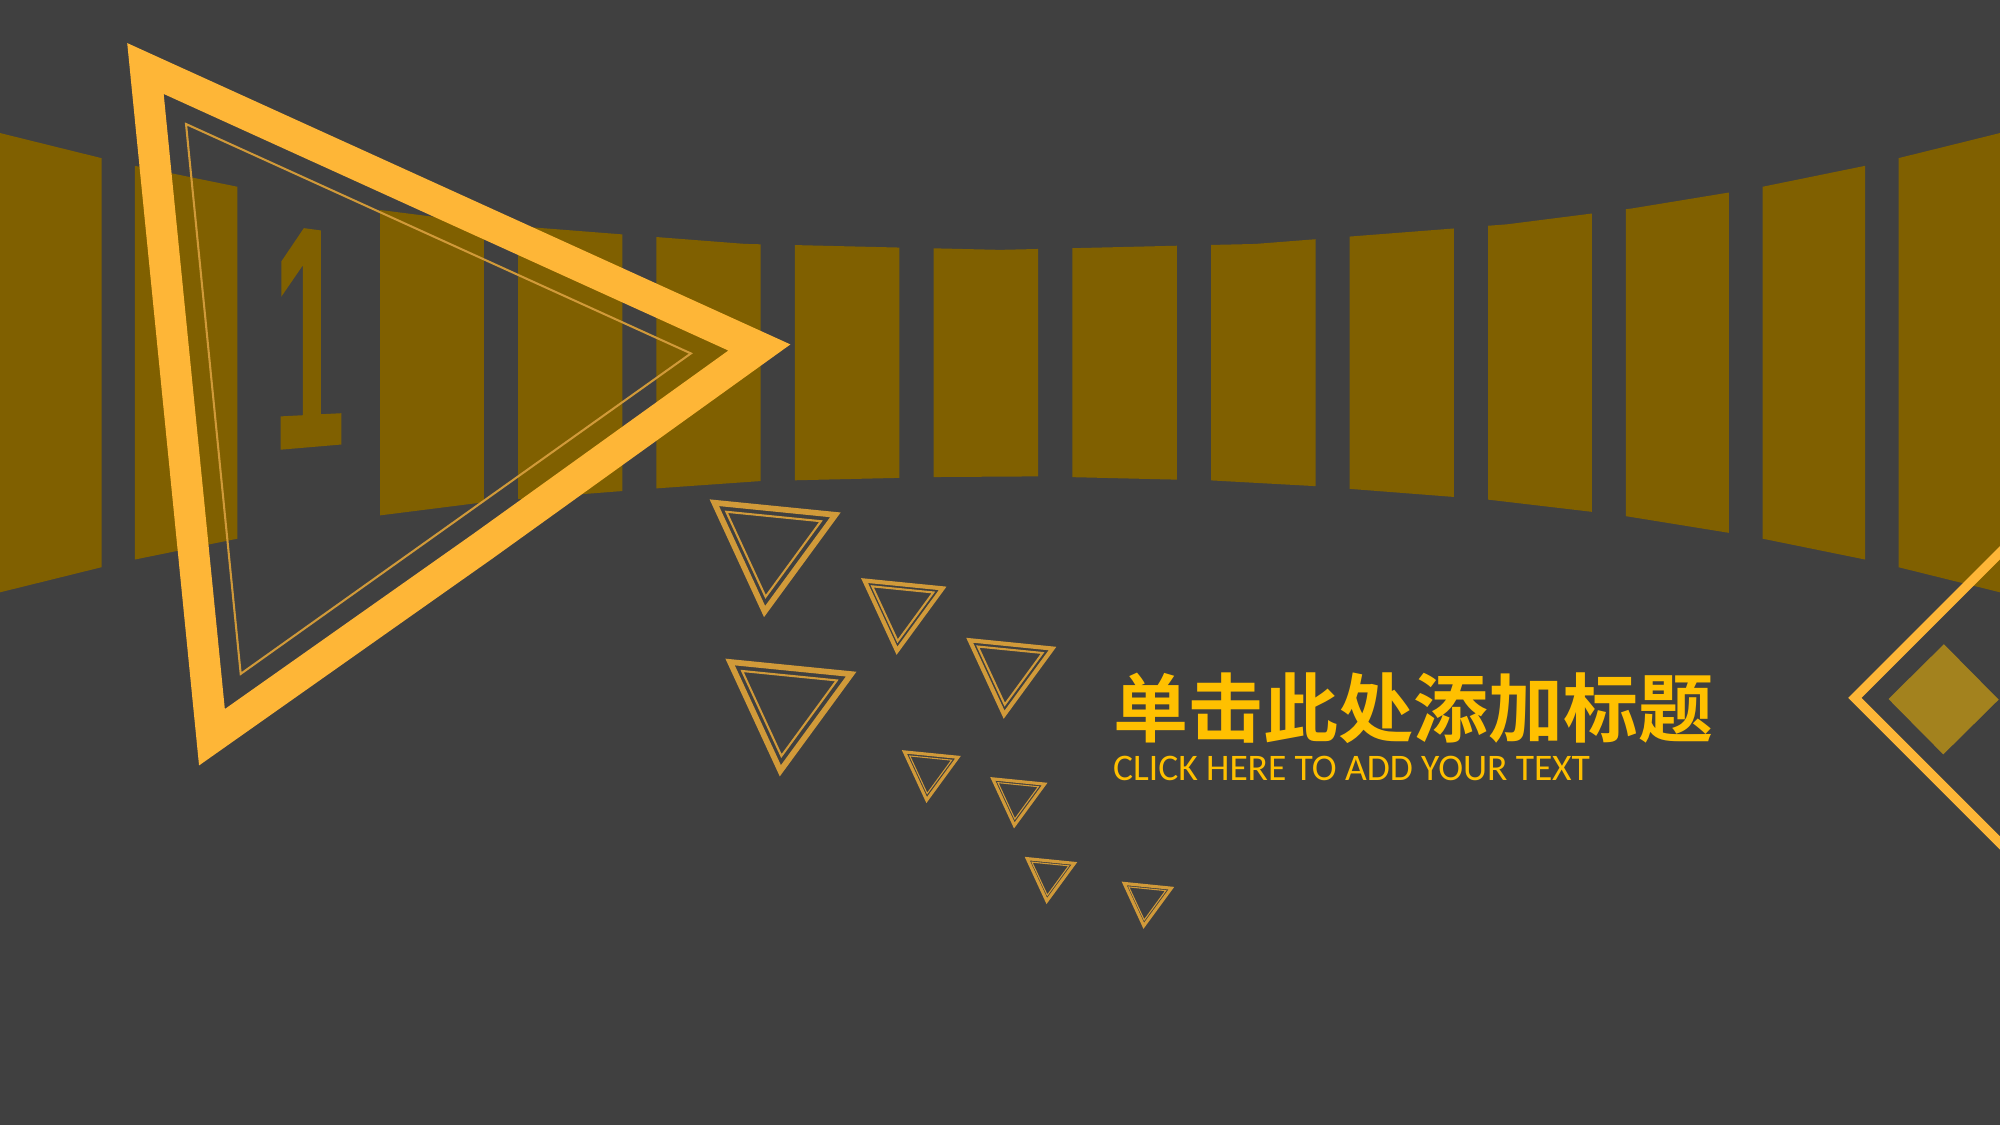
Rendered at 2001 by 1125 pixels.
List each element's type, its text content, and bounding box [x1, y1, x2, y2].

text_box [904, 751, 958, 801]
text_box [1124, 883, 1172, 926]
text_box [1854, 552, 2000, 844]
text_box [909, 755, 952, 794]
text_box [872, 586, 934, 642]
text_box CLICK HERE TO ADD YOUR TEXT [1098, 760, 1841, 796]
text_box [145, 68, 760, 738]
text_box [726, 511, 821, 597]
text_box [1888, 644, 1999, 755]
text_box [969, 640, 1053, 715]
text_box [1027, 858, 1075, 902]
text_box [1031, 862, 1069, 896]
text_box [730, 662, 852, 771]
text_box [997, 782, 1039, 820]
text_box [864, 580, 943, 651]
text_box [714, 502, 836, 612]
text_box [992, 778, 1045, 826]
text_box [742, 670, 837, 757]
text_box 单击此处添加标题 [1098, 654, 1849, 760]
text_box [186, 124, 691, 674]
text_box [1128, 886, 1166, 921]
text_box [977, 646, 1043, 705]
text_box [0, 0, 2000, 1125]
